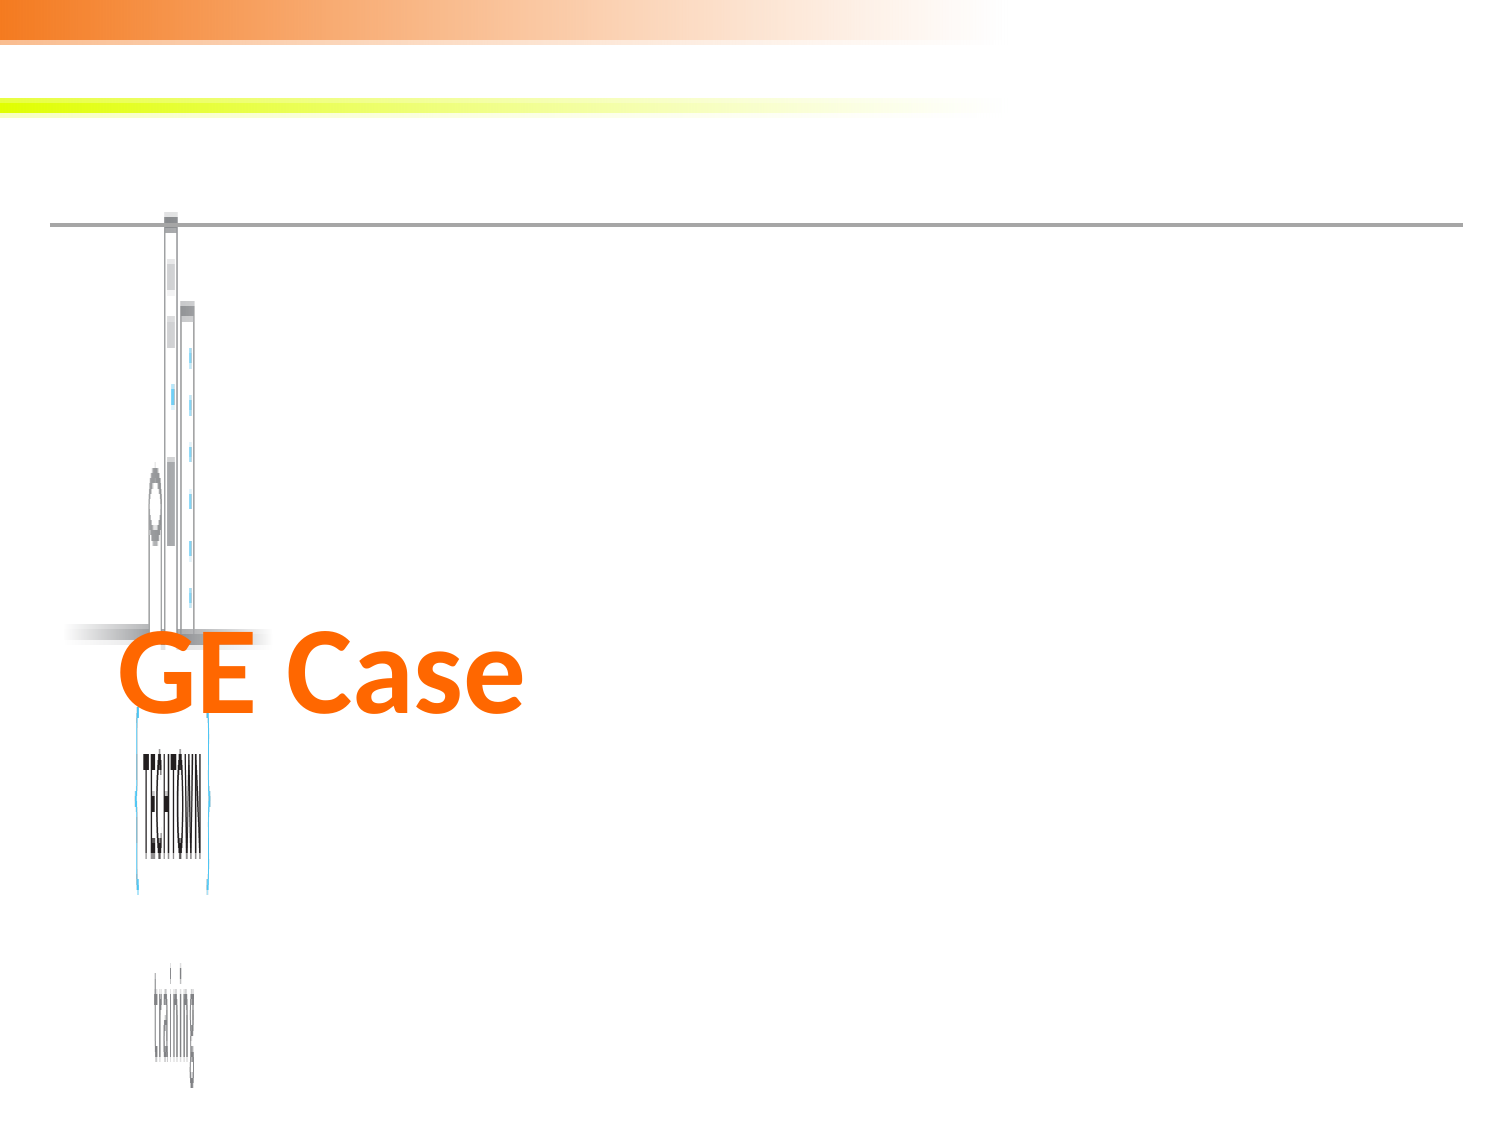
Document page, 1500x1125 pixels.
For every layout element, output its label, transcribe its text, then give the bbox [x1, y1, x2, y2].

title GE Case [102, 280, 1397, 749]
picture [0, 0, 1500, 1125]
